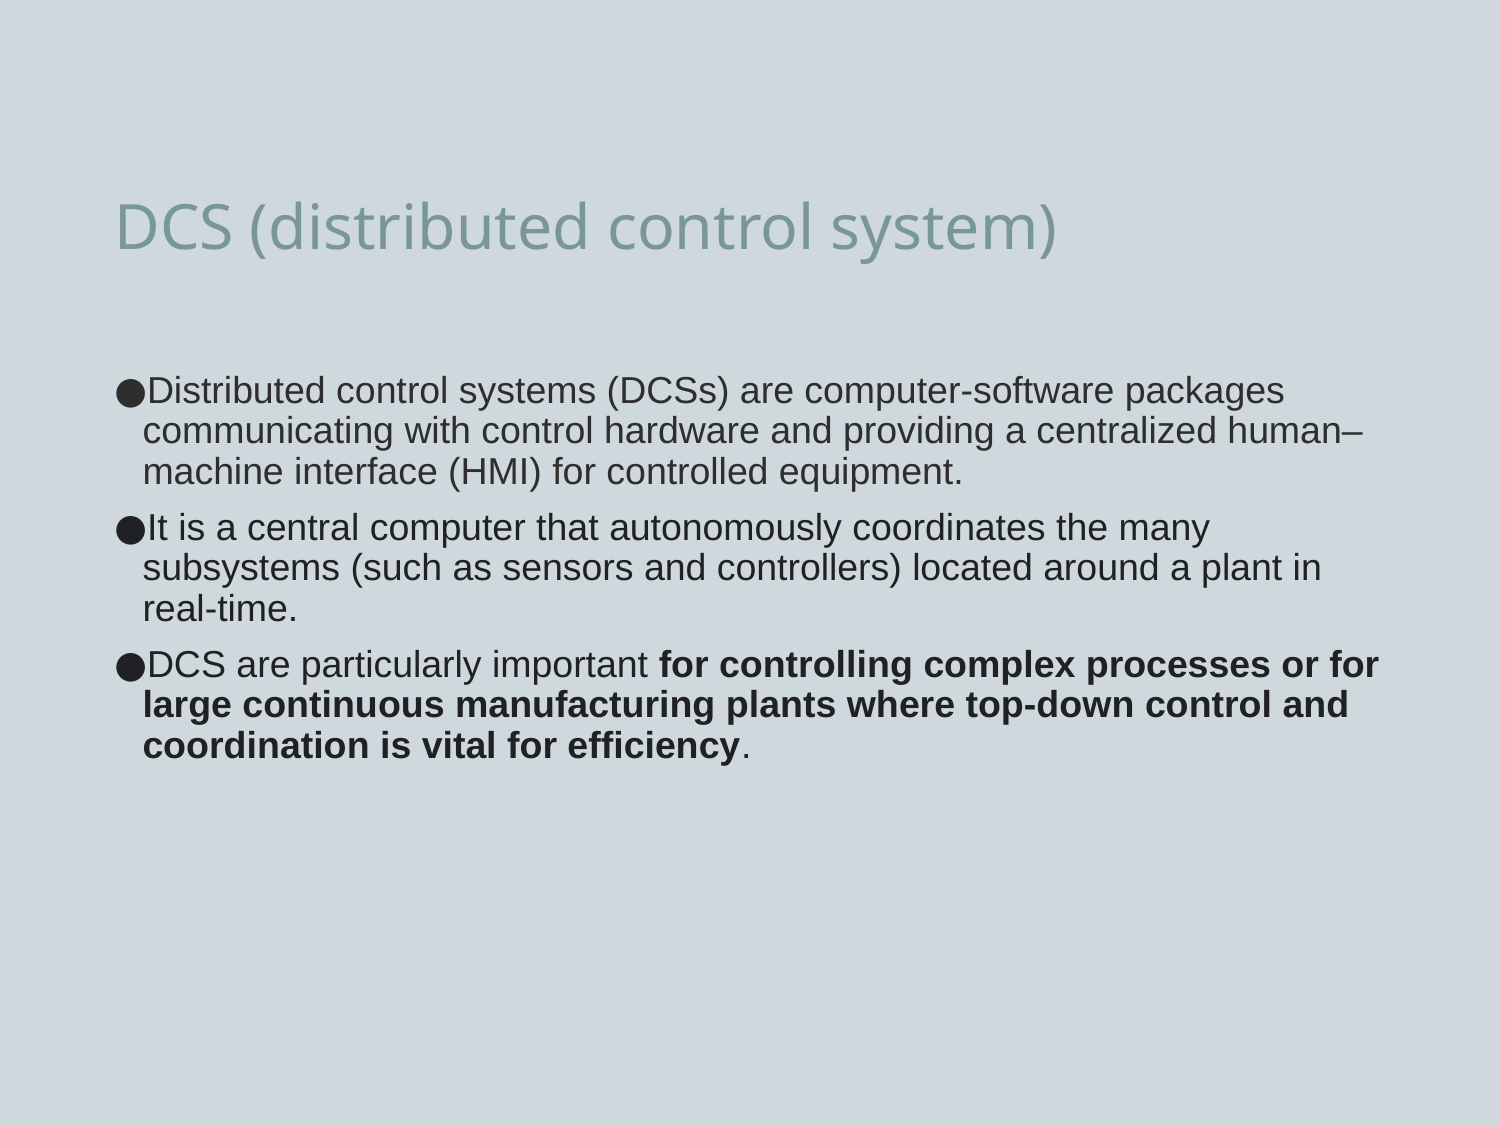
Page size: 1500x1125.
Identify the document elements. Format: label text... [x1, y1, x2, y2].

title DCS (distributed control system) [103, 185, 1397, 349]
list Distributed control systems (DCSs) are computer-software packages communicating with control hardware and providing a centralized human–machine interface (HMI) for controlled equipment. It is a central computer that autonomously coordinates the many subsystems (such as sensors and controllers) located around a plant in real-time. DCS are particularly important for controlling complex processes or for large continuous manufacturing plants where top-down control and coordination is vital for efficiency. [103, 365, 1397, 901]
